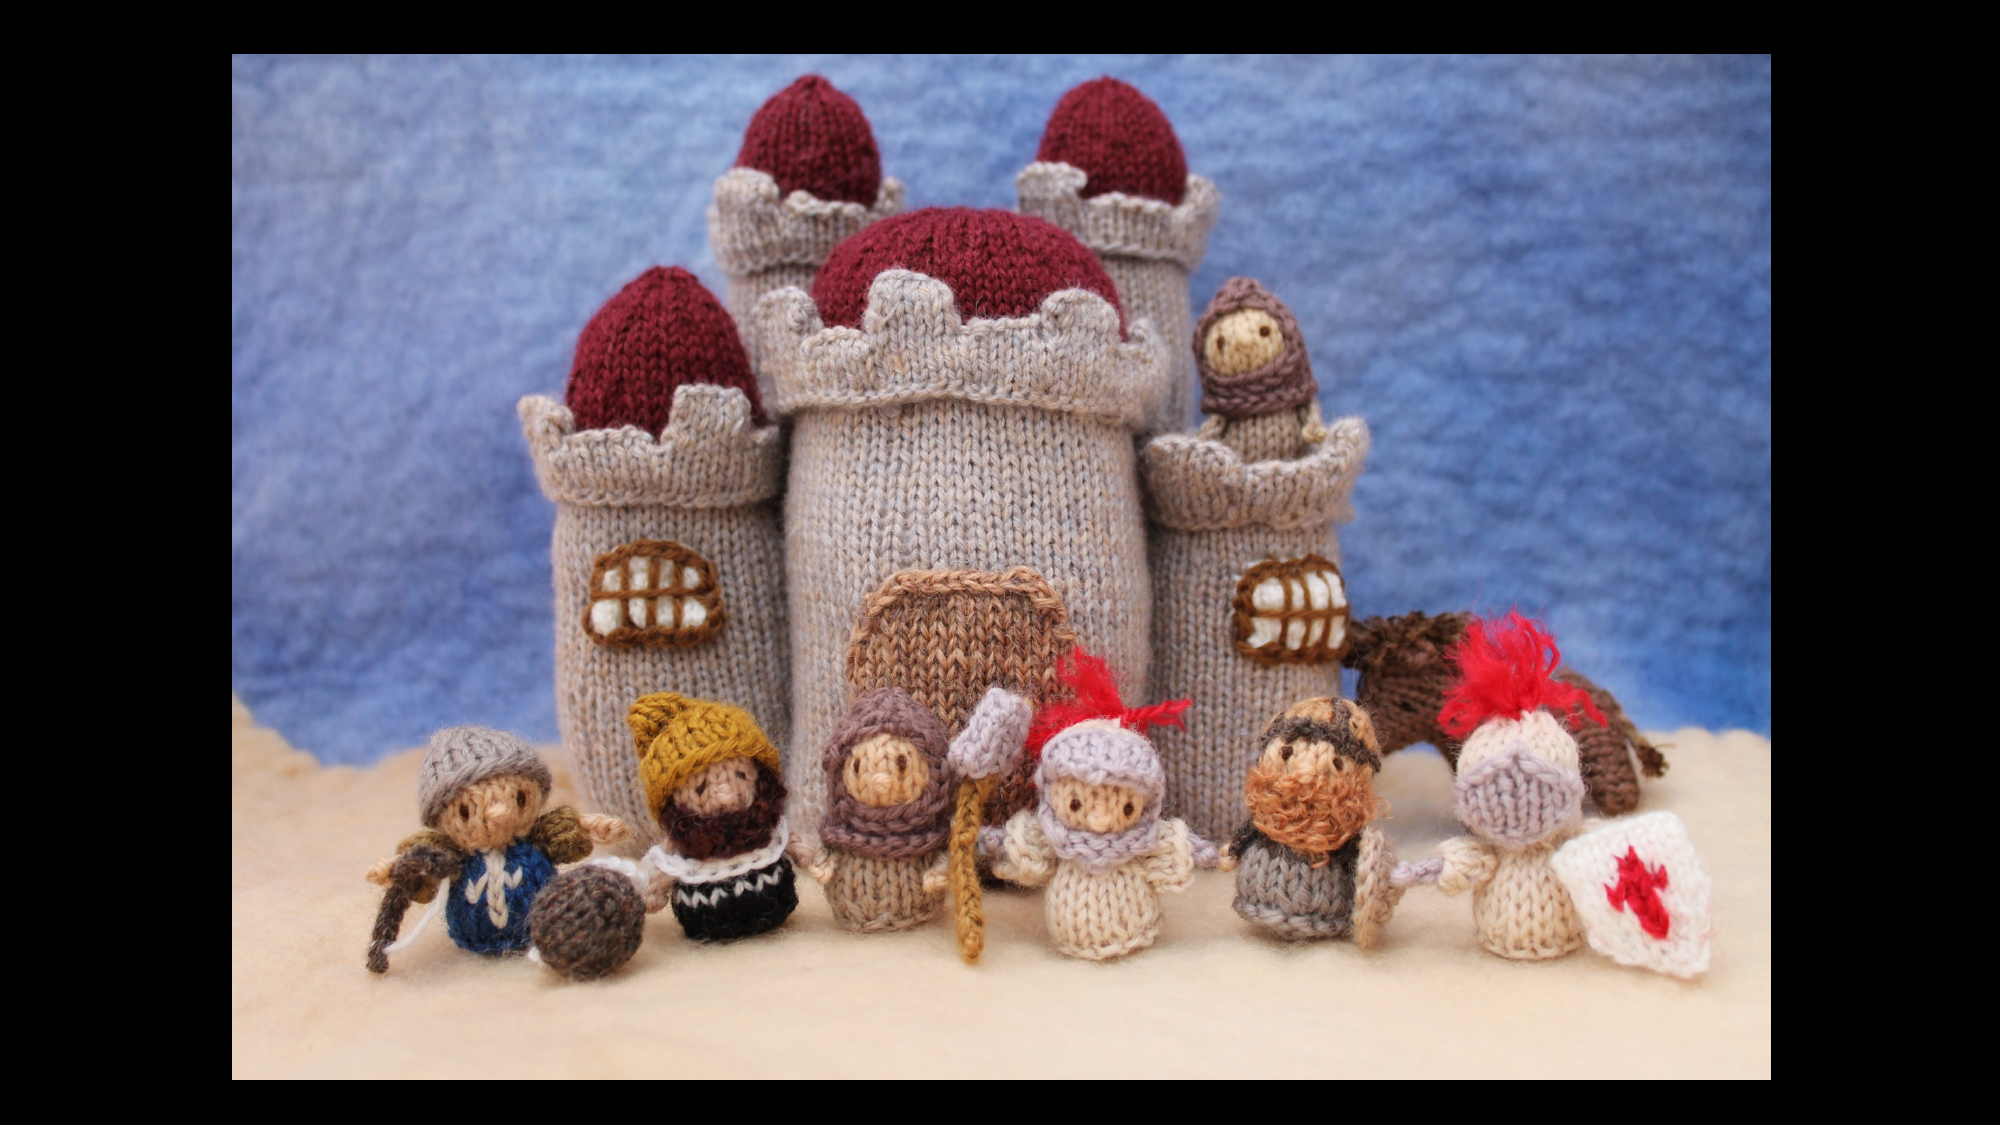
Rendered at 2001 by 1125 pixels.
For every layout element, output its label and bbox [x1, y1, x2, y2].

picture [232, 54, 1771, 1080]
